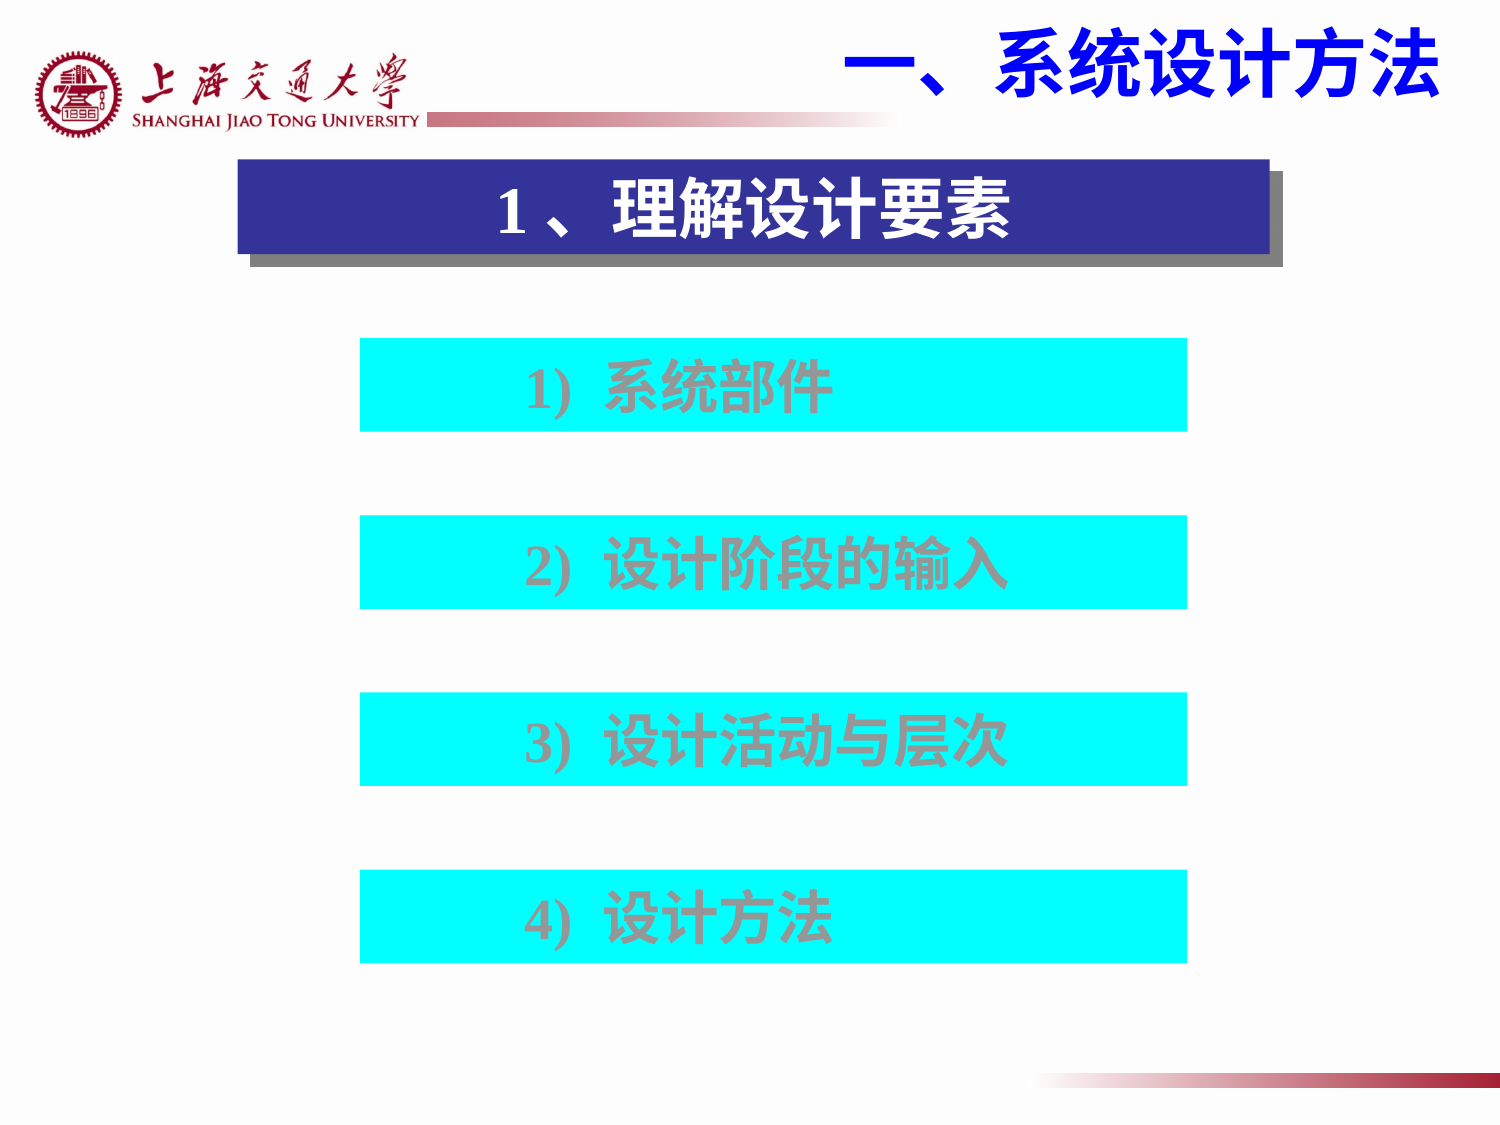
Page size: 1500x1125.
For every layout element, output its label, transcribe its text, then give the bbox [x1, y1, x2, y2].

text_box 2) 设计阶段的输入 [360, 515, 1187, 609]
text_box 一、系统设计方法 [182, 7, 1458, 116]
text_box 4) 设计方法 [360, 869, 1187, 964]
text_box 1、理解设计要素 [237, 159, 1270, 255]
text_box 3) 设计活动与层次 [360, 692, 1187, 786]
picture [0, 0, 1500, 1125]
text_box 1) 系统部件 [360, 338, 1187, 432]
